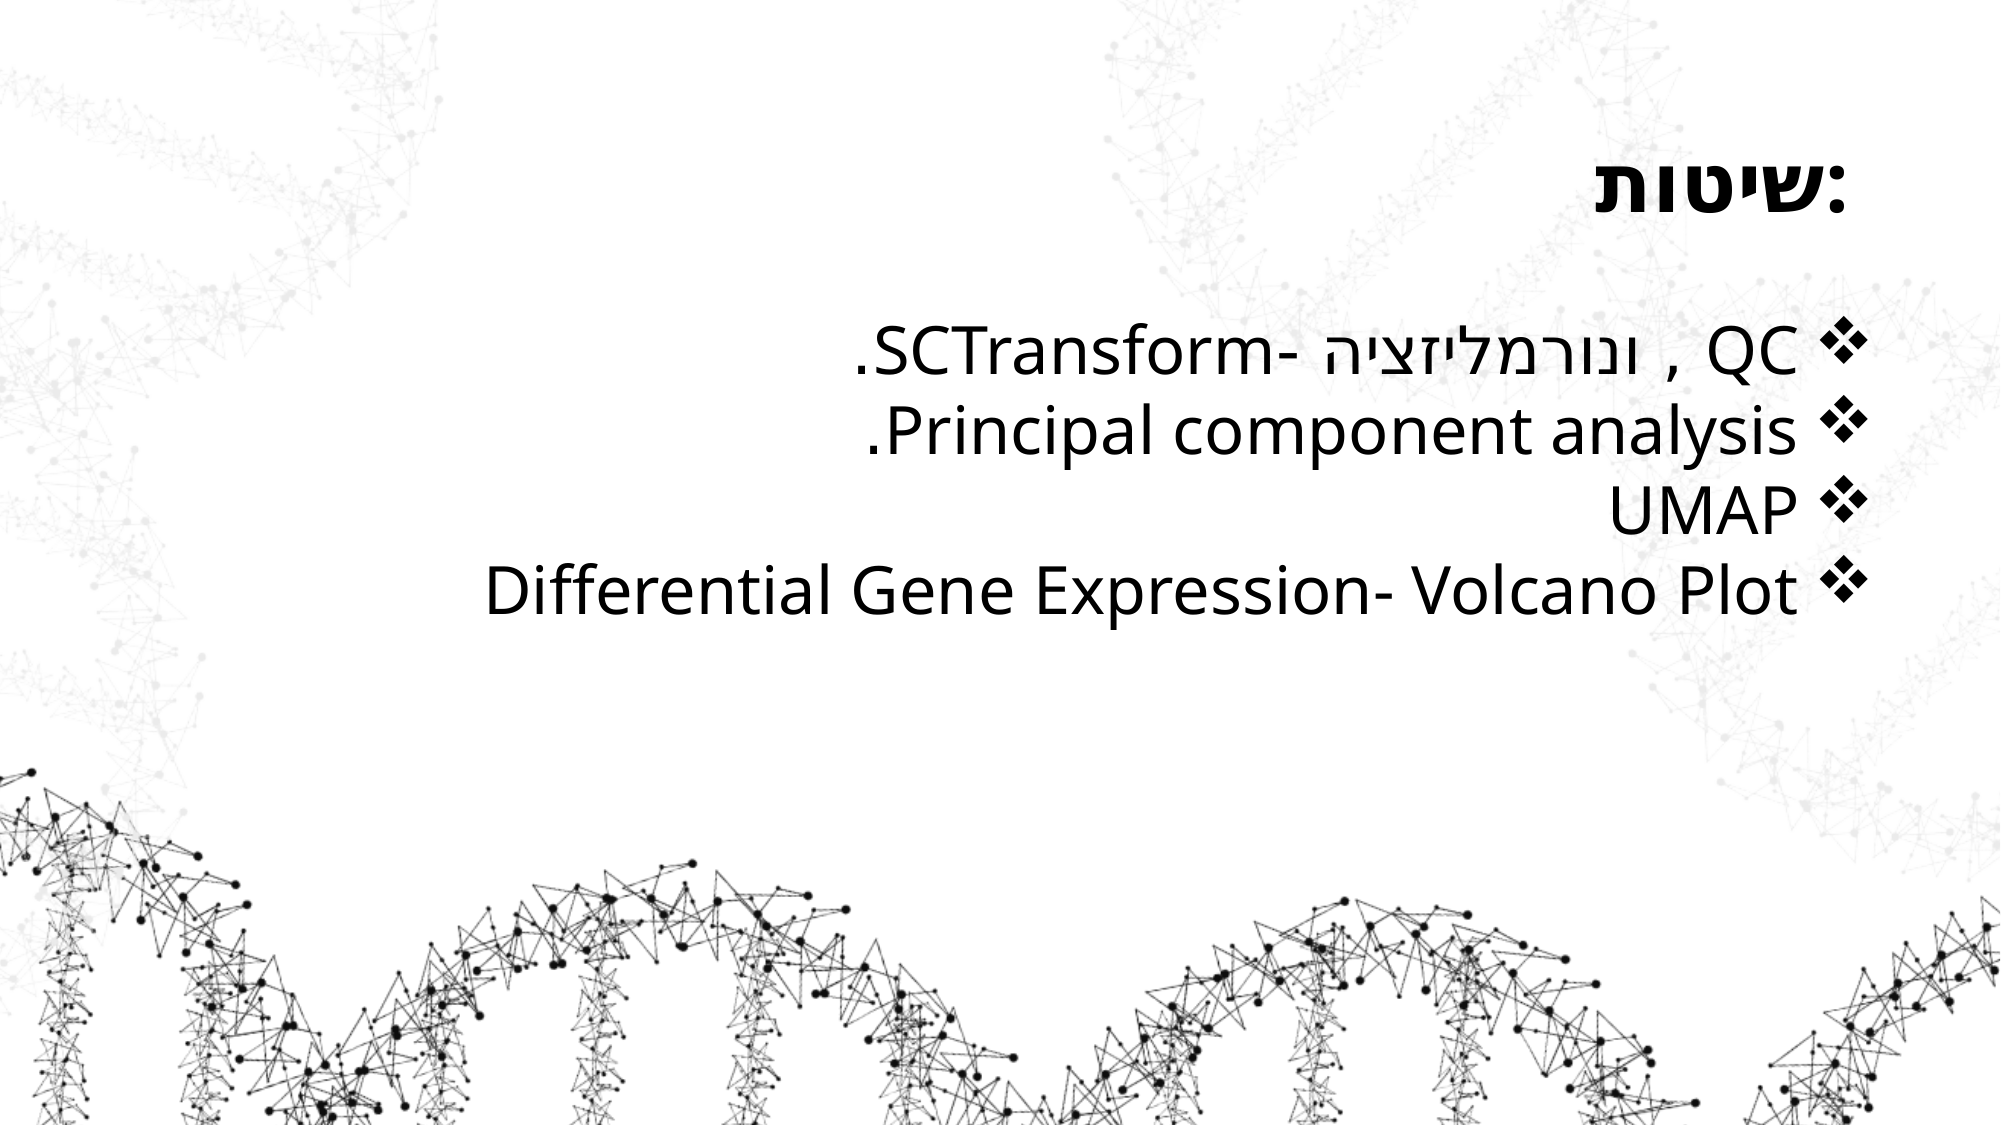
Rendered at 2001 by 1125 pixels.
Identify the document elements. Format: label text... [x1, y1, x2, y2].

picture [0, 0, 985, 1125]
title שיטות: [135, 113, 1865, 240]
subtitle QC , ונורמליזציה -SCTransform. Principal component analysis. UMAP Differential Gene Expression- Volcano Plot [297, 278, 1911, 643]
picture [228, 412, 2001, 1125]
picture [801, 0, 2001, 708]
